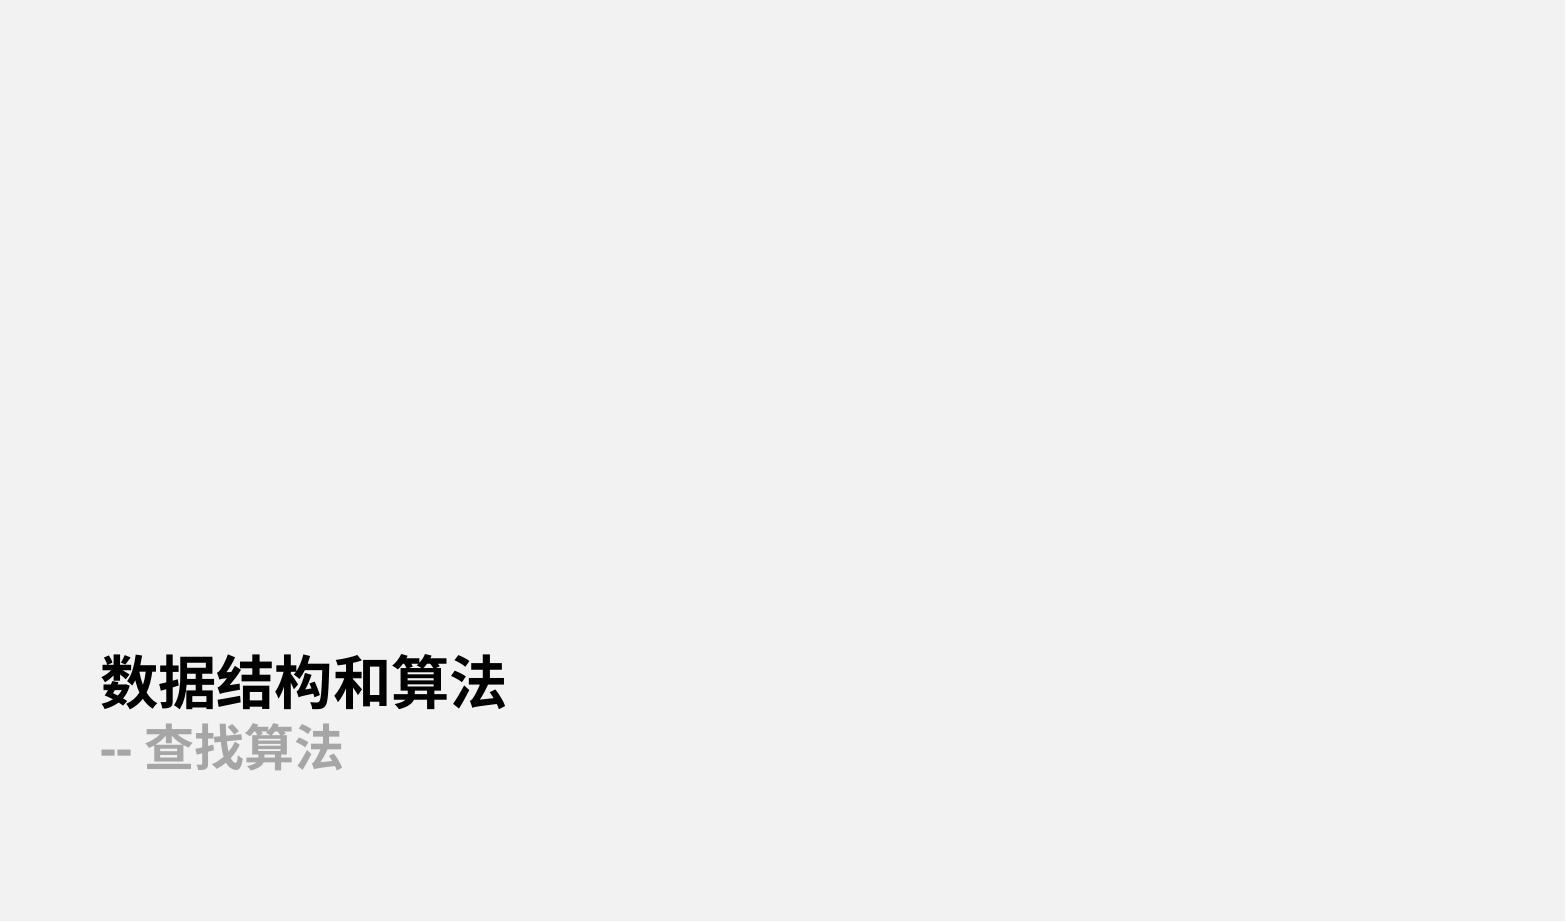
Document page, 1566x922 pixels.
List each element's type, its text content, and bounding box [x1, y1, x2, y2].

text_box 数据结构和算法 --查找算法 [85, 188, 1480, 829]
